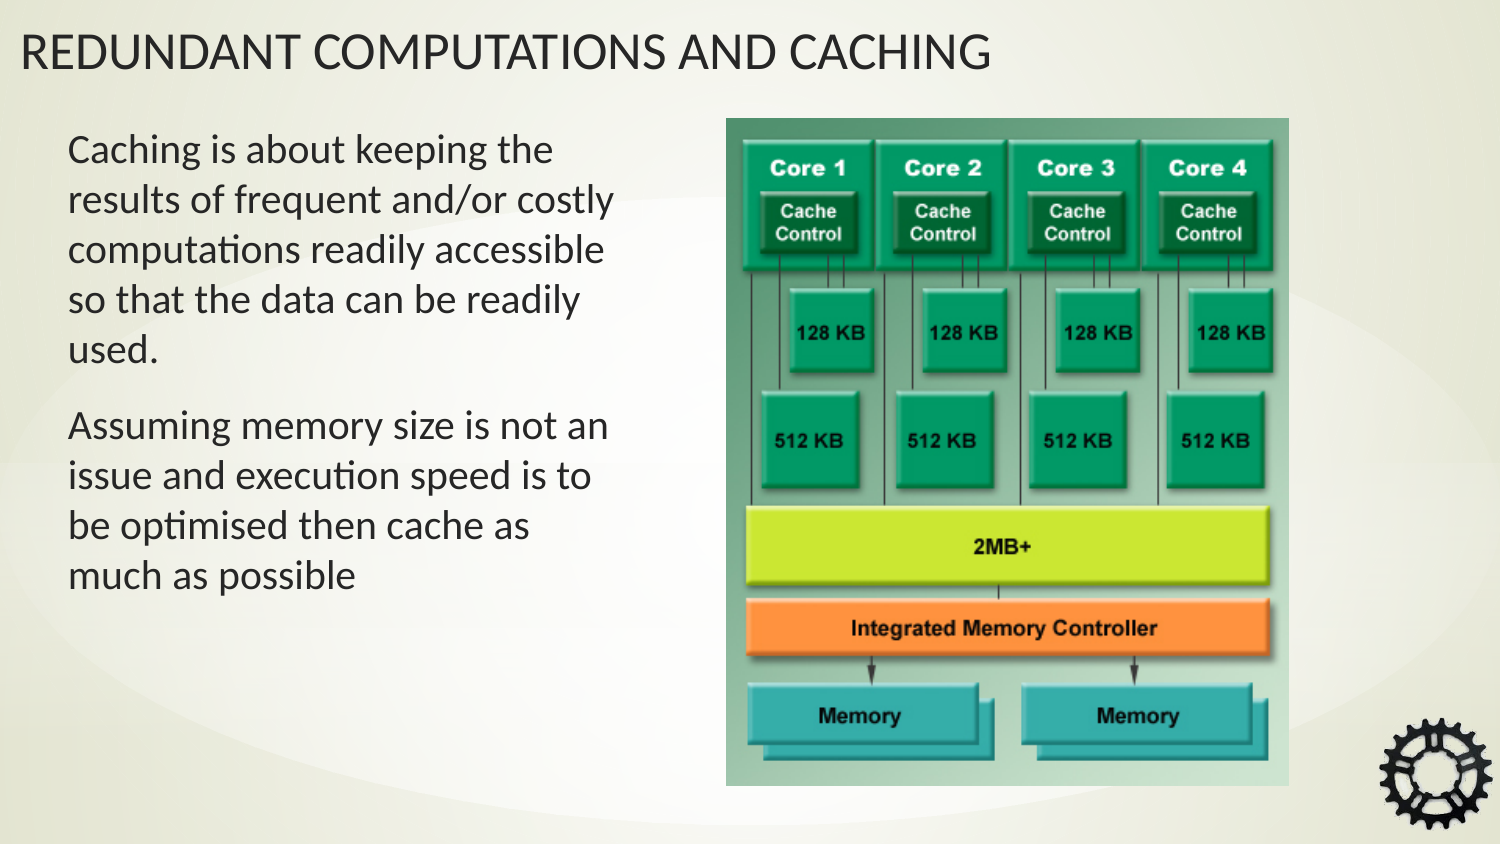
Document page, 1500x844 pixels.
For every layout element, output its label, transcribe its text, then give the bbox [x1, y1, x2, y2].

picture [1377, 717, 1495, 831]
text_box Assuming memory size is not an issue and execution speed is to be optimised then cache as much as possible [53, 390, 632, 606]
text_box Caching is about keeping the results of frequent and/or costly computations readily accessible so that the data can be readily used. [53, 114, 632, 380]
picture [726, 117, 1290, 786]
